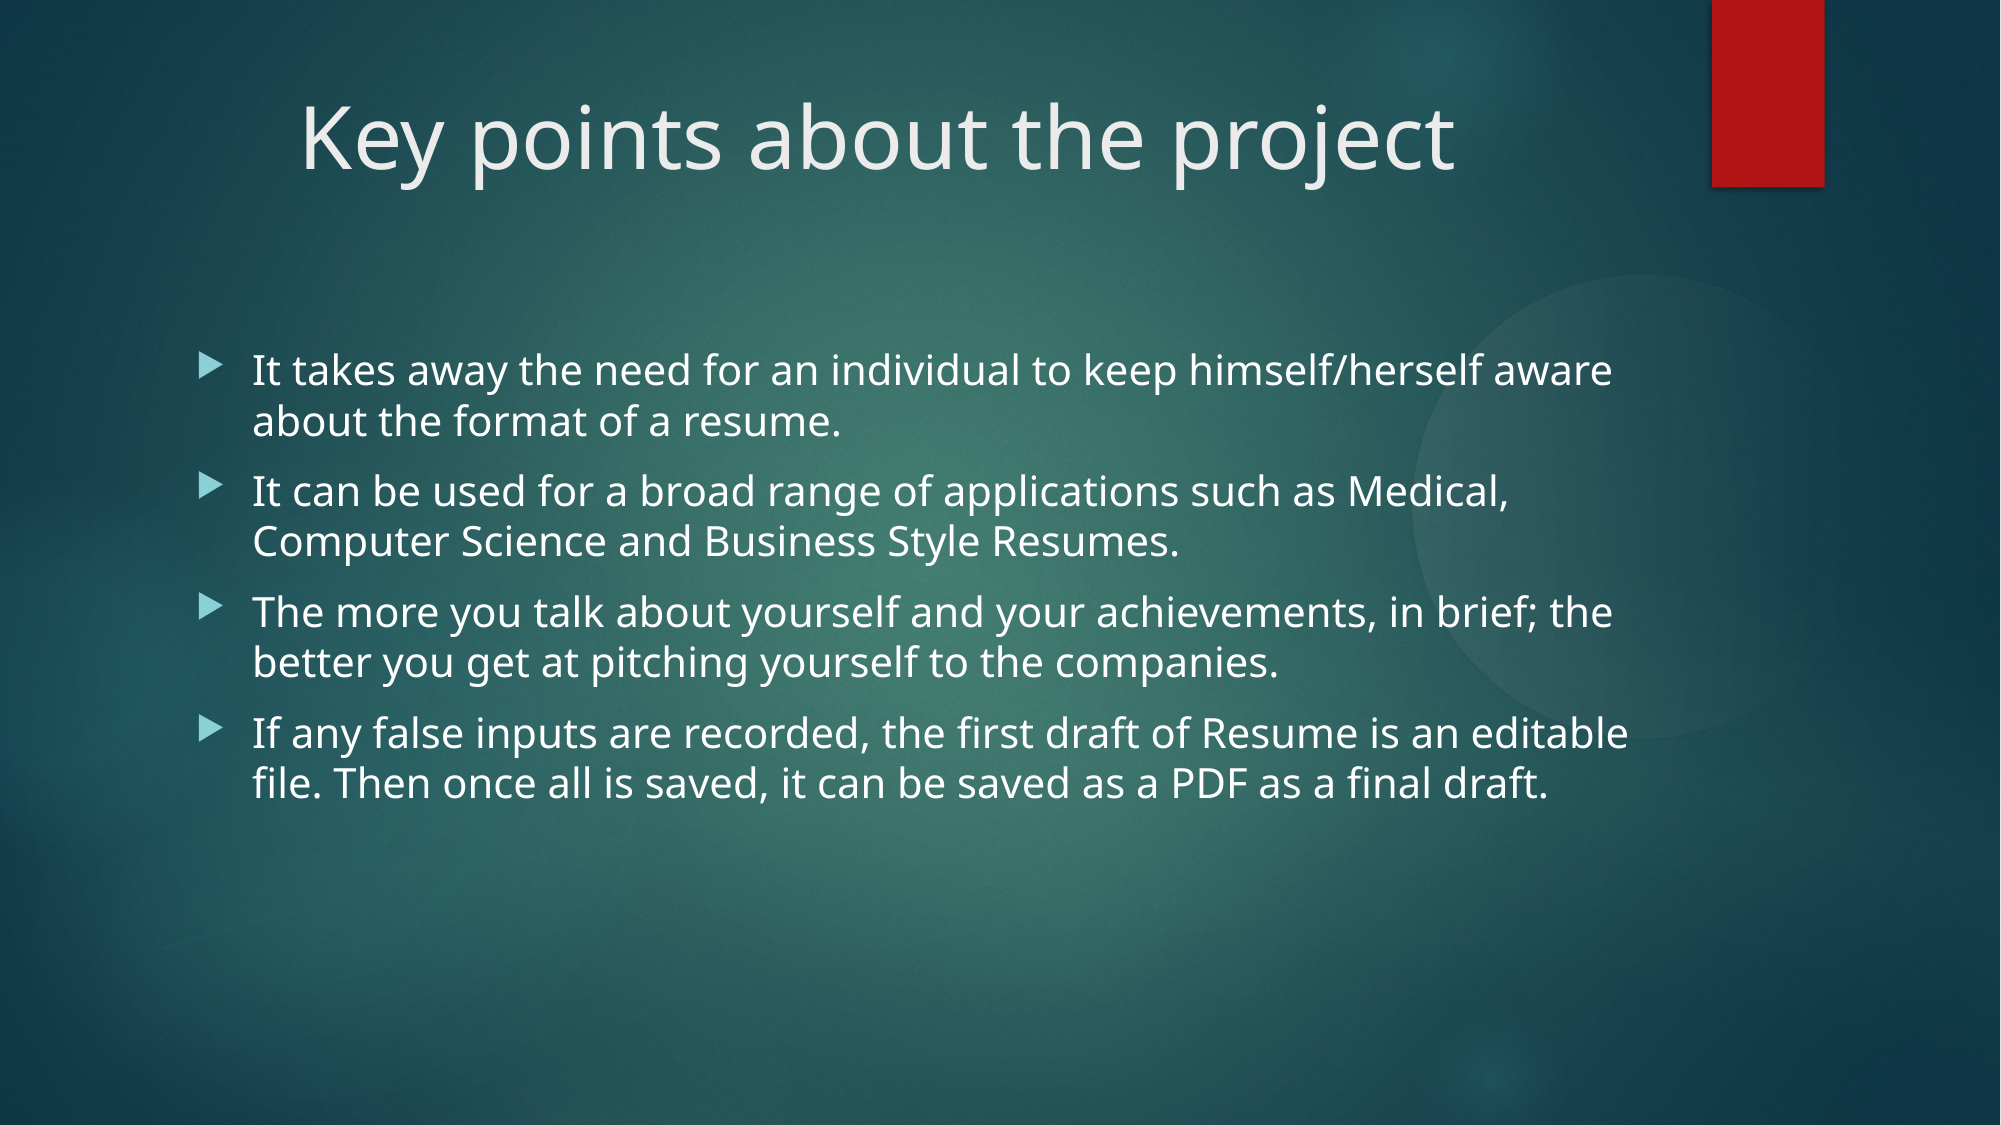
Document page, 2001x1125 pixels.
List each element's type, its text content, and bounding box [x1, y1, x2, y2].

picture [0, 0, 2001, 1125]
text_box It takes away the need for an individual to keep himself/herself aware about the format of a resume. It can be used for a broad range of applications such as Medical, Computer Science and Business Style Resumes. The more you talk about yourself and your achievements, in brief; the better you get at pitching yourself to the companies. If any false inputs are recorded, the first draft of Resume is an editable file. Then once all is saved, it can be saved as a PDF as a final draft. [180, 336, 1649, 1025]
text_box Key points about the project [105, 74, 1649, 304]
